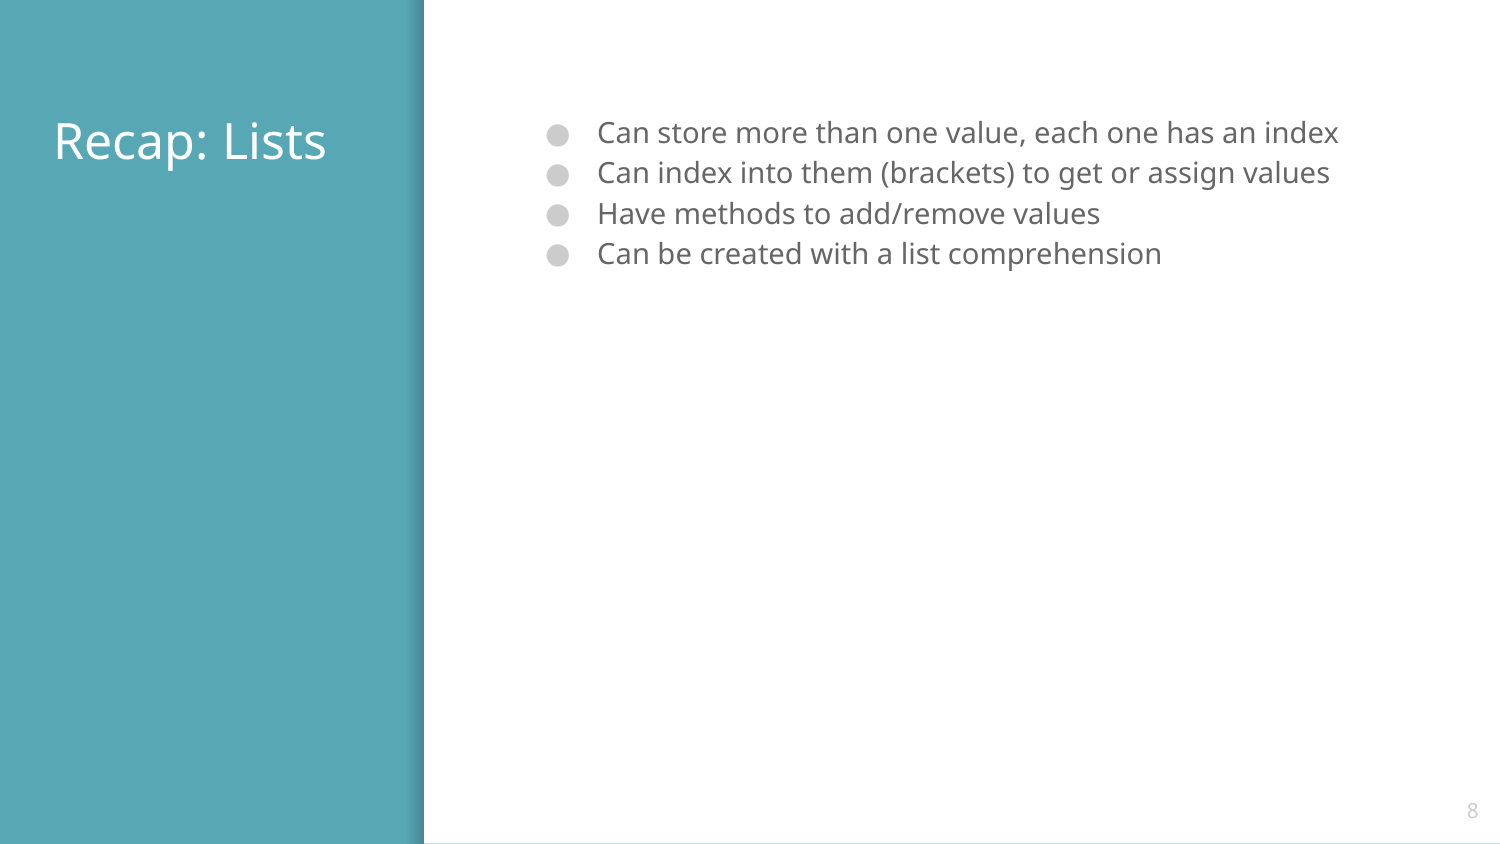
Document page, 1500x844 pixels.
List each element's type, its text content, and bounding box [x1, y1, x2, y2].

title Recap: Lists [38, 94, 375, 748]
slide_number ‹#› [1403, 779, 1494, 844]
list Can store more than one value, each one has an index Can index into them (brackets) to get or assign values Have methods to add/remove values Can be created with a list comprehension [506, 94, 1425, 748]
